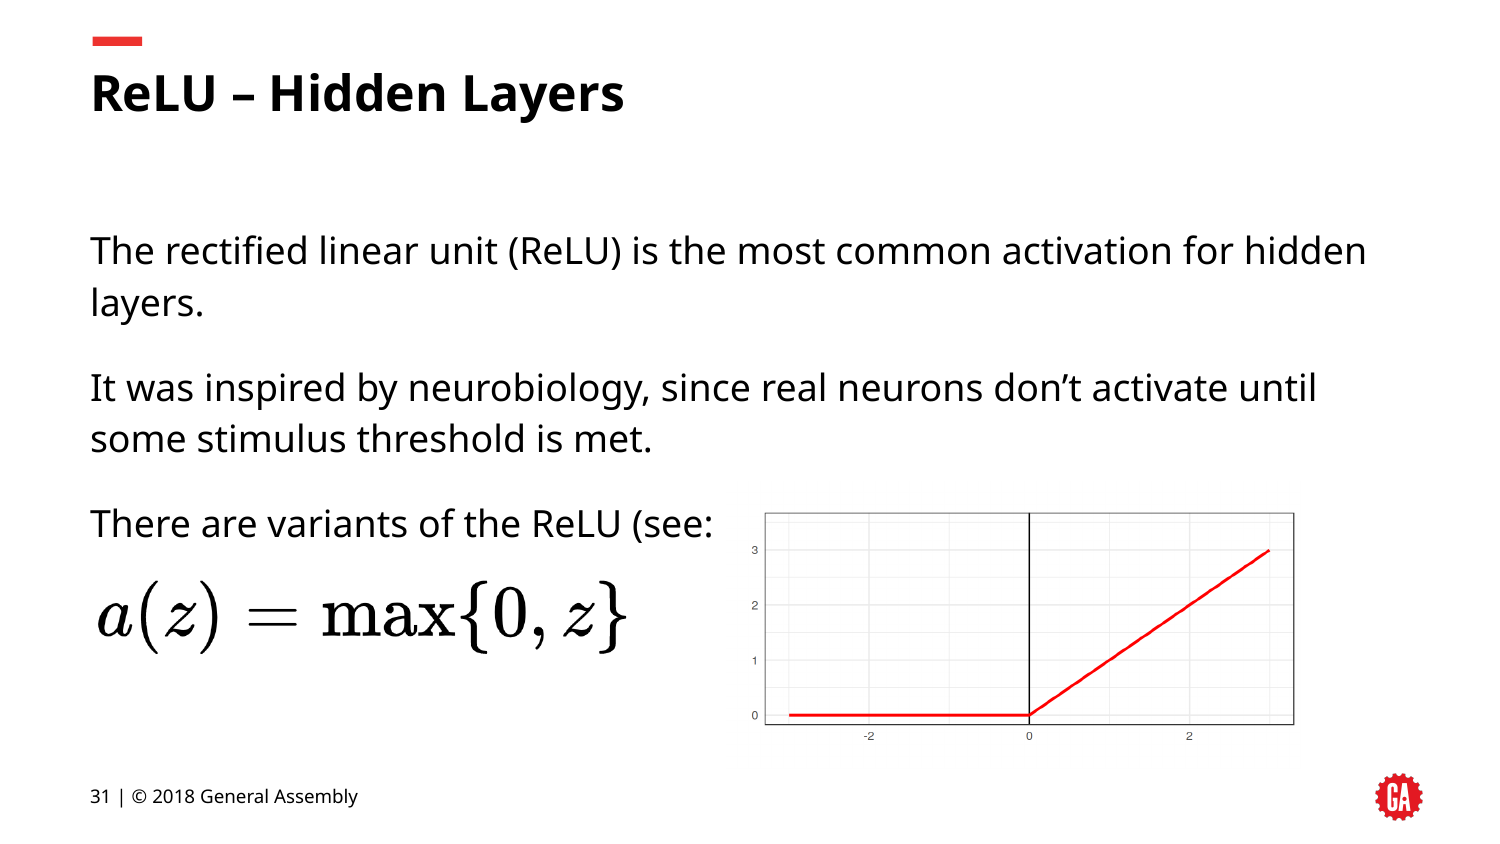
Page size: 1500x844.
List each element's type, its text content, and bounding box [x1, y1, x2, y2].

list The rectified linear unit (ReLU) is the most common activation for hidden layers. It was inspired by neurobiology, since real neurons don’t activate until some stimulus threshold is met. There are variants of the ReLU (see: Leaky ReLU). [75, 205, 1424, 507]
picture [726, 481, 1302, 769]
slide_number 31 | © 2018 General Assembly [75, 764, 545, 830]
title ReLU – Hidden Layers [75, 46, 1473, 140]
picture [1373, 771, 1425, 823]
picture [95, 576, 631, 660]
